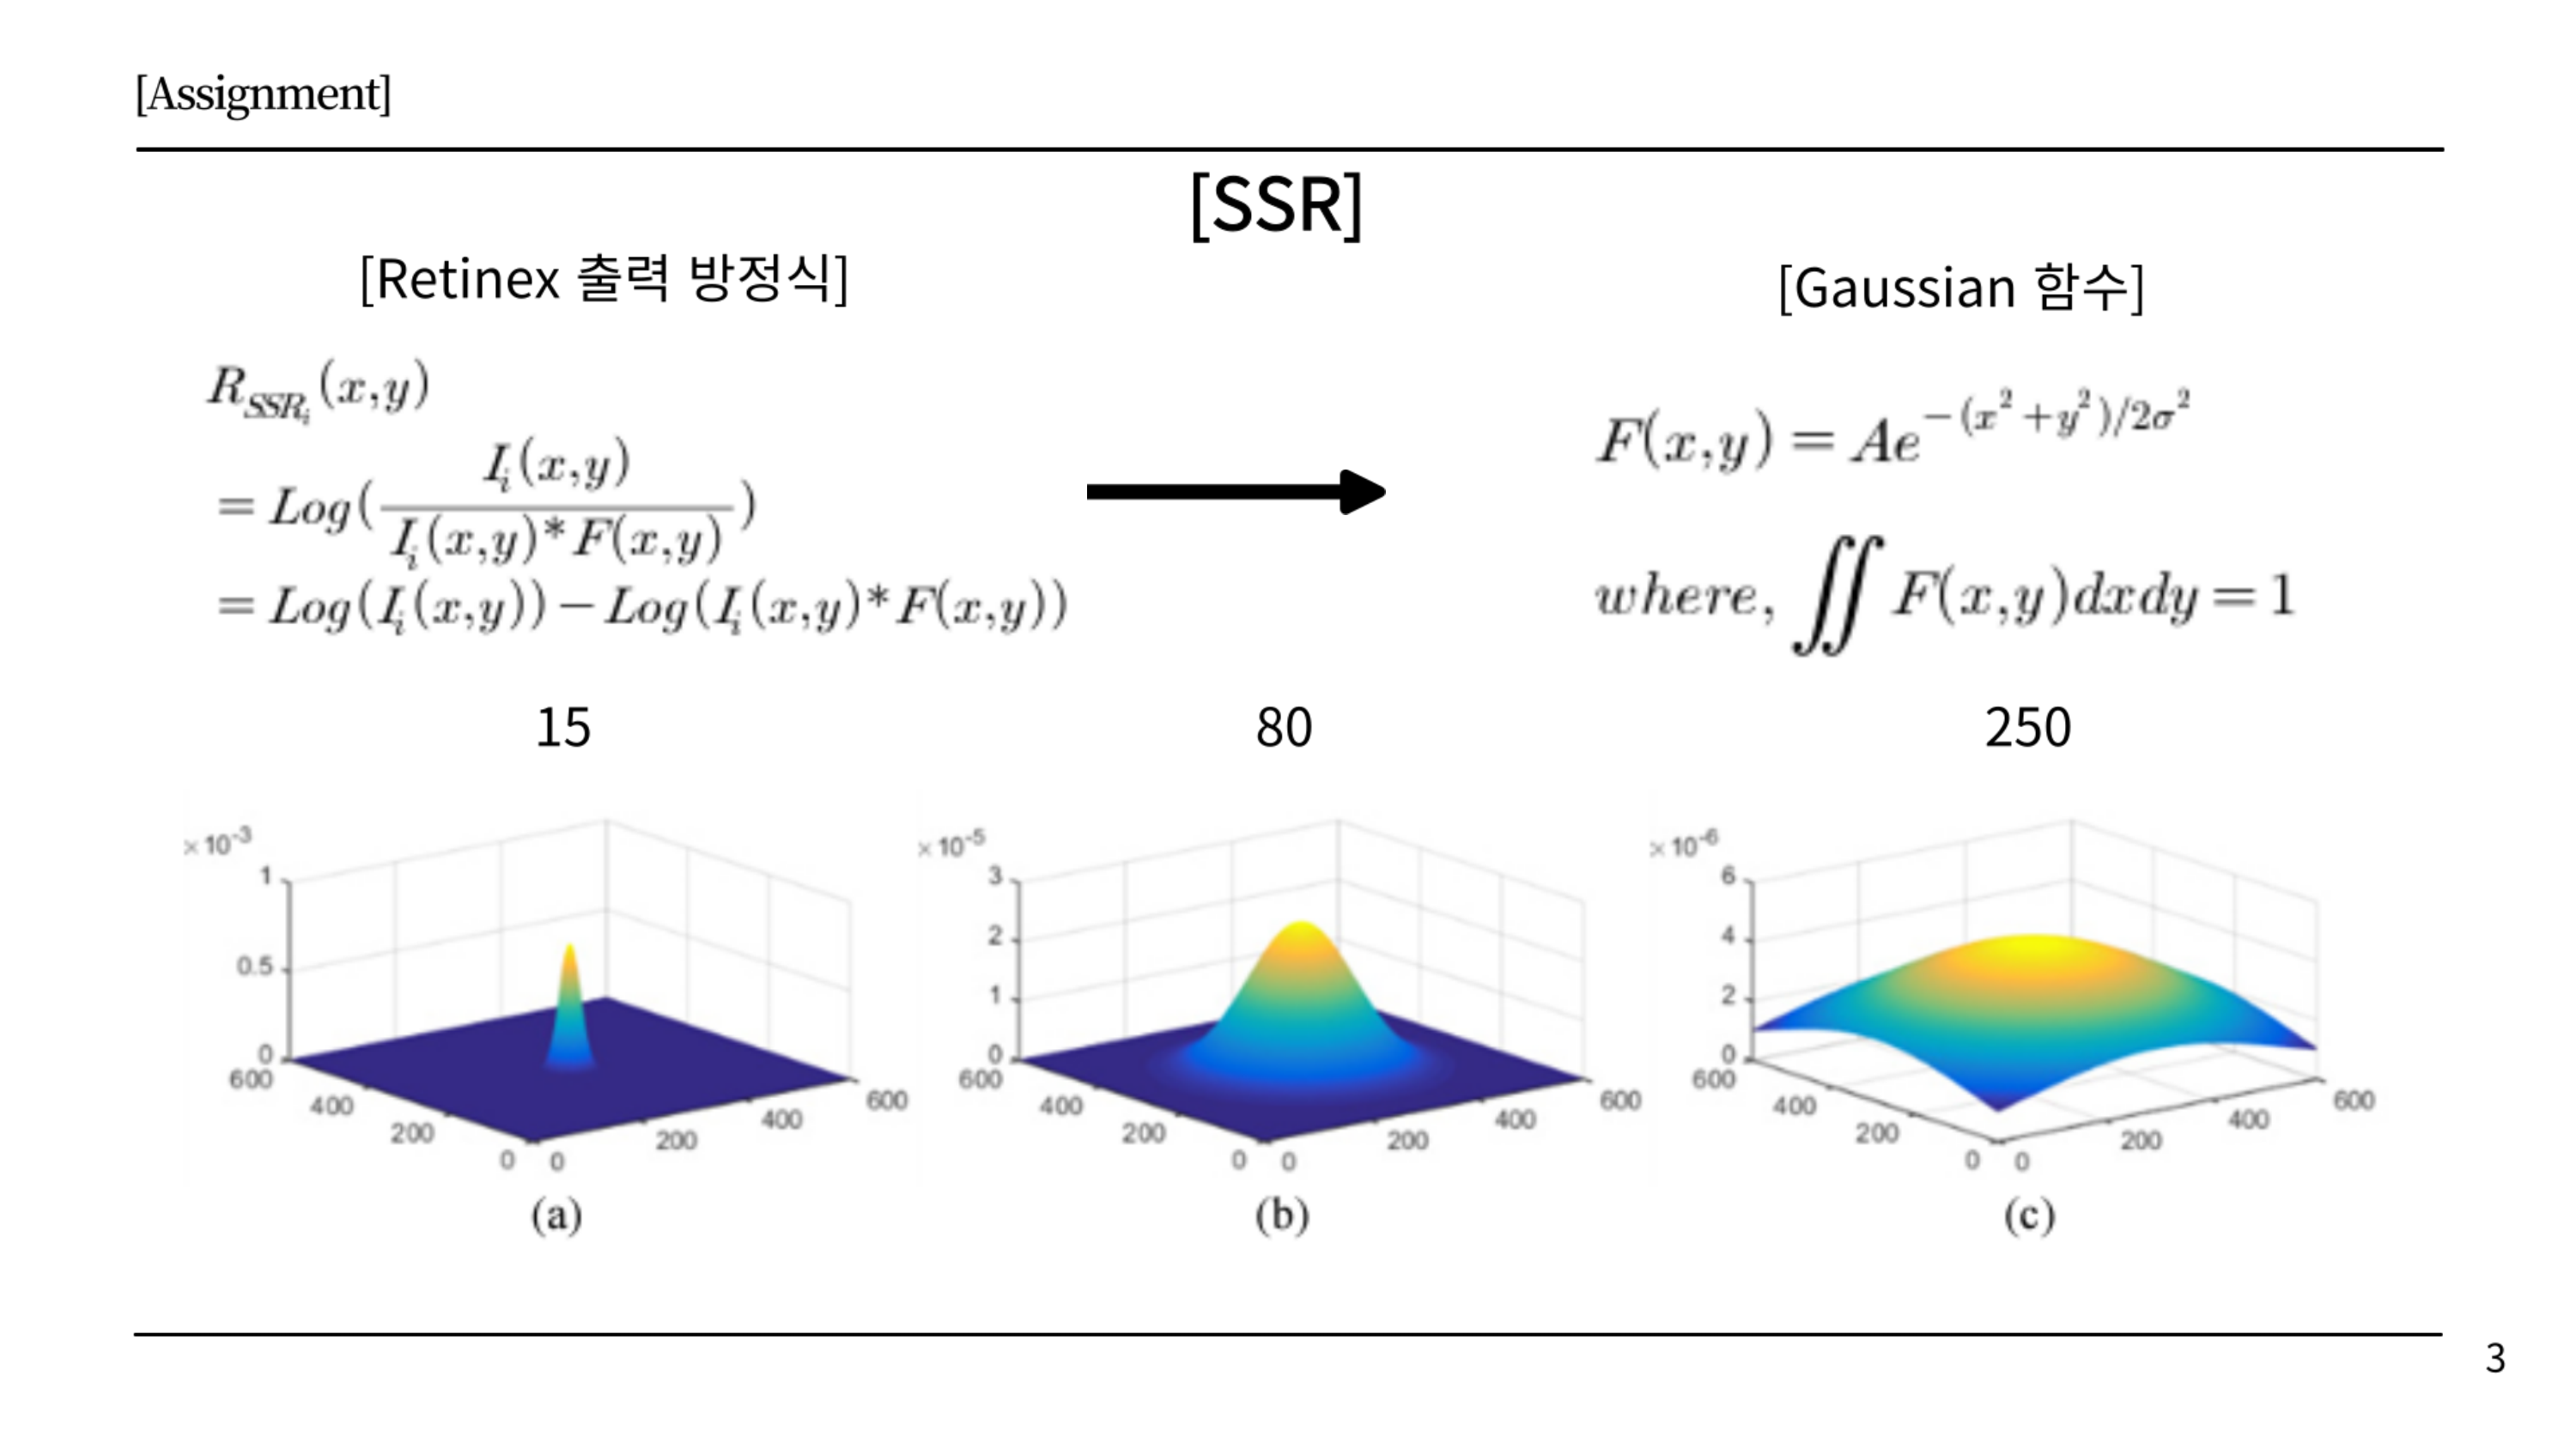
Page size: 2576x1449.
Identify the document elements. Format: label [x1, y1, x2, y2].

picture [337, 221, 907, 364]
picture [1160, 0, 1440, 407]
text_box [133, 1331, 1996, 1337]
text_box [1510, 323, 2381, 711]
picture [2001, 1305, 2576, 1422]
picture [1755, 230, 2198, 377]
text_box [141, 724, 2435, 1258]
picture [1237, 651, 1365, 815]
picture [1967, 651, 2124, 815]
text_box [135, 275, 1141, 711]
text_box [445, 147, 1156, 152]
picture [116, 40, 441, 169]
text_box [1443, 147, 2445, 152]
picture [513, 651, 652, 815]
text_box [1087, 470, 1386, 516]
